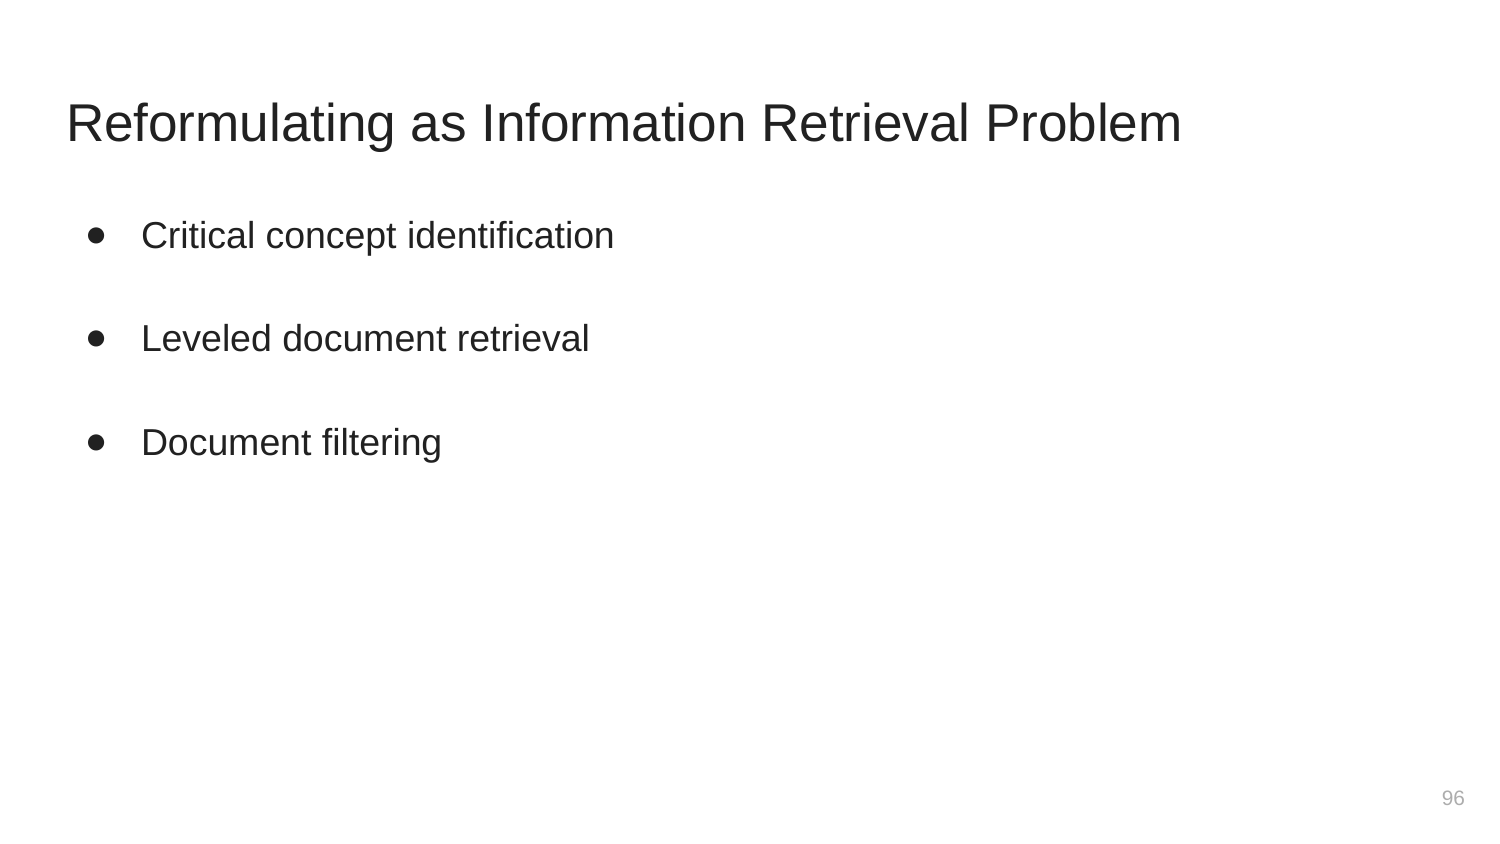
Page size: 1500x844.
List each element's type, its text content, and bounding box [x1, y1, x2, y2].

title Reformulating as Information Retrieval Problem [51, 72, 1449, 167]
list Critical concept identification Leveled document retrieval Document filtering [51, 189, 1449, 750]
slide_number ‹#› [1389, 764, 1480, 830]
